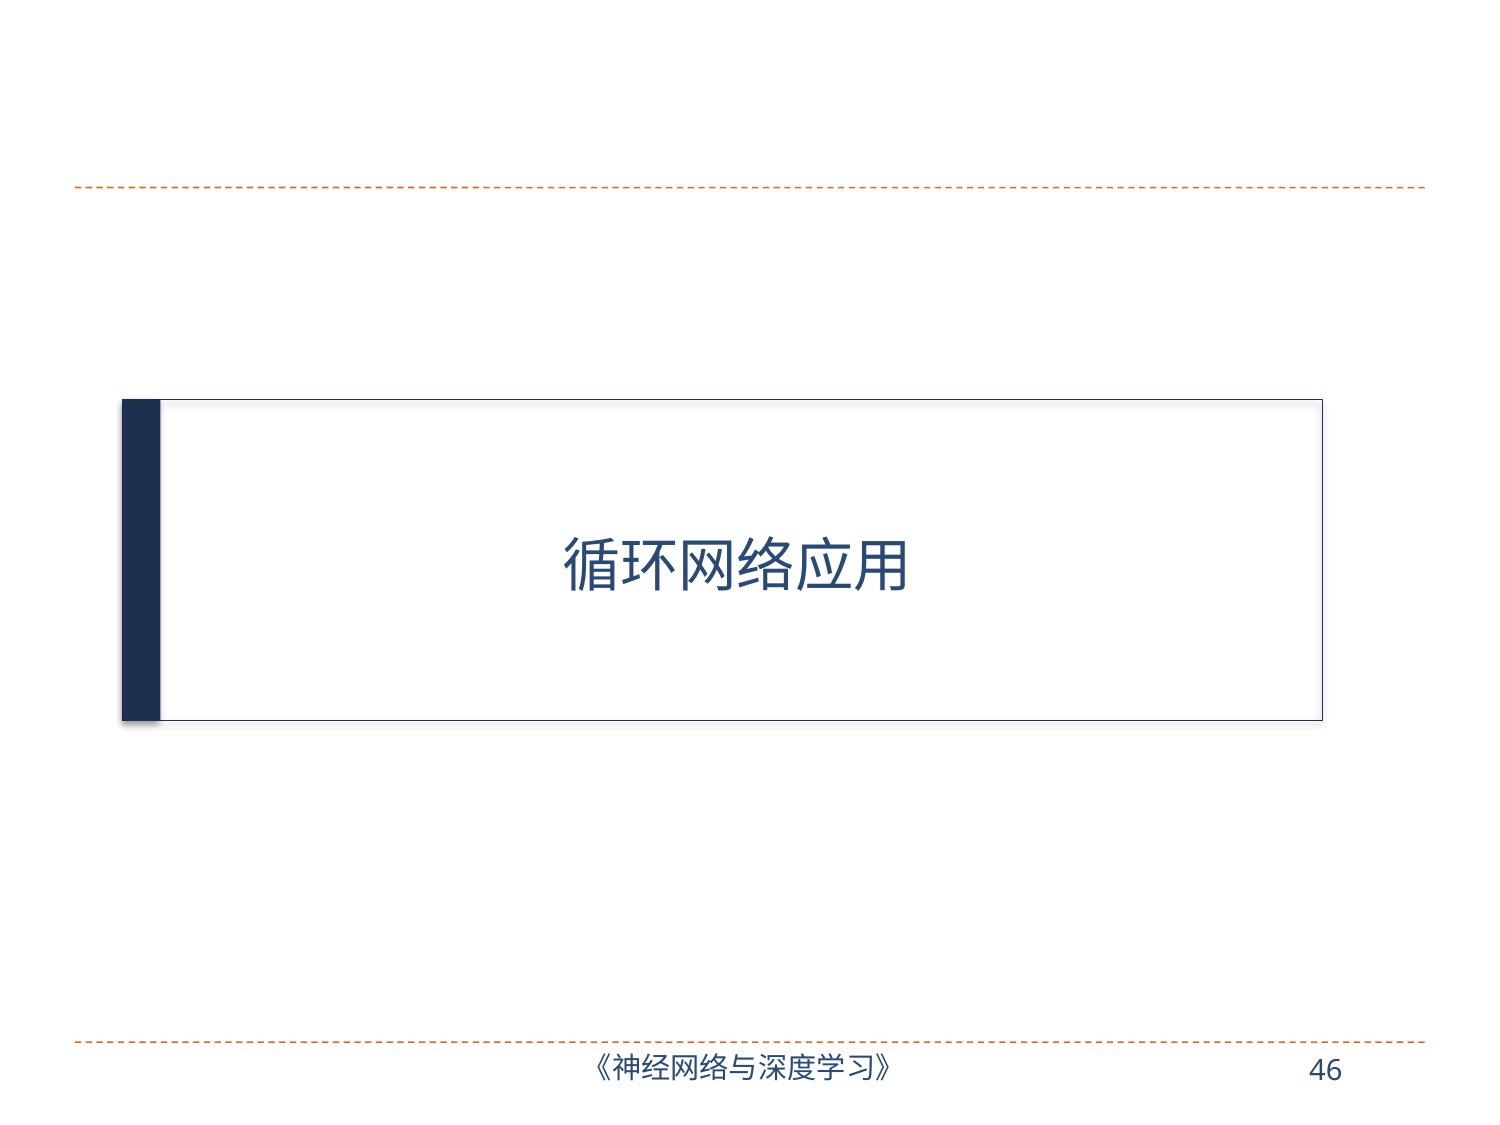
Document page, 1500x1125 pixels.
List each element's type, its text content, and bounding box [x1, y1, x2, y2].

title 循环网络应用 [174, 439, 1300, 688]
